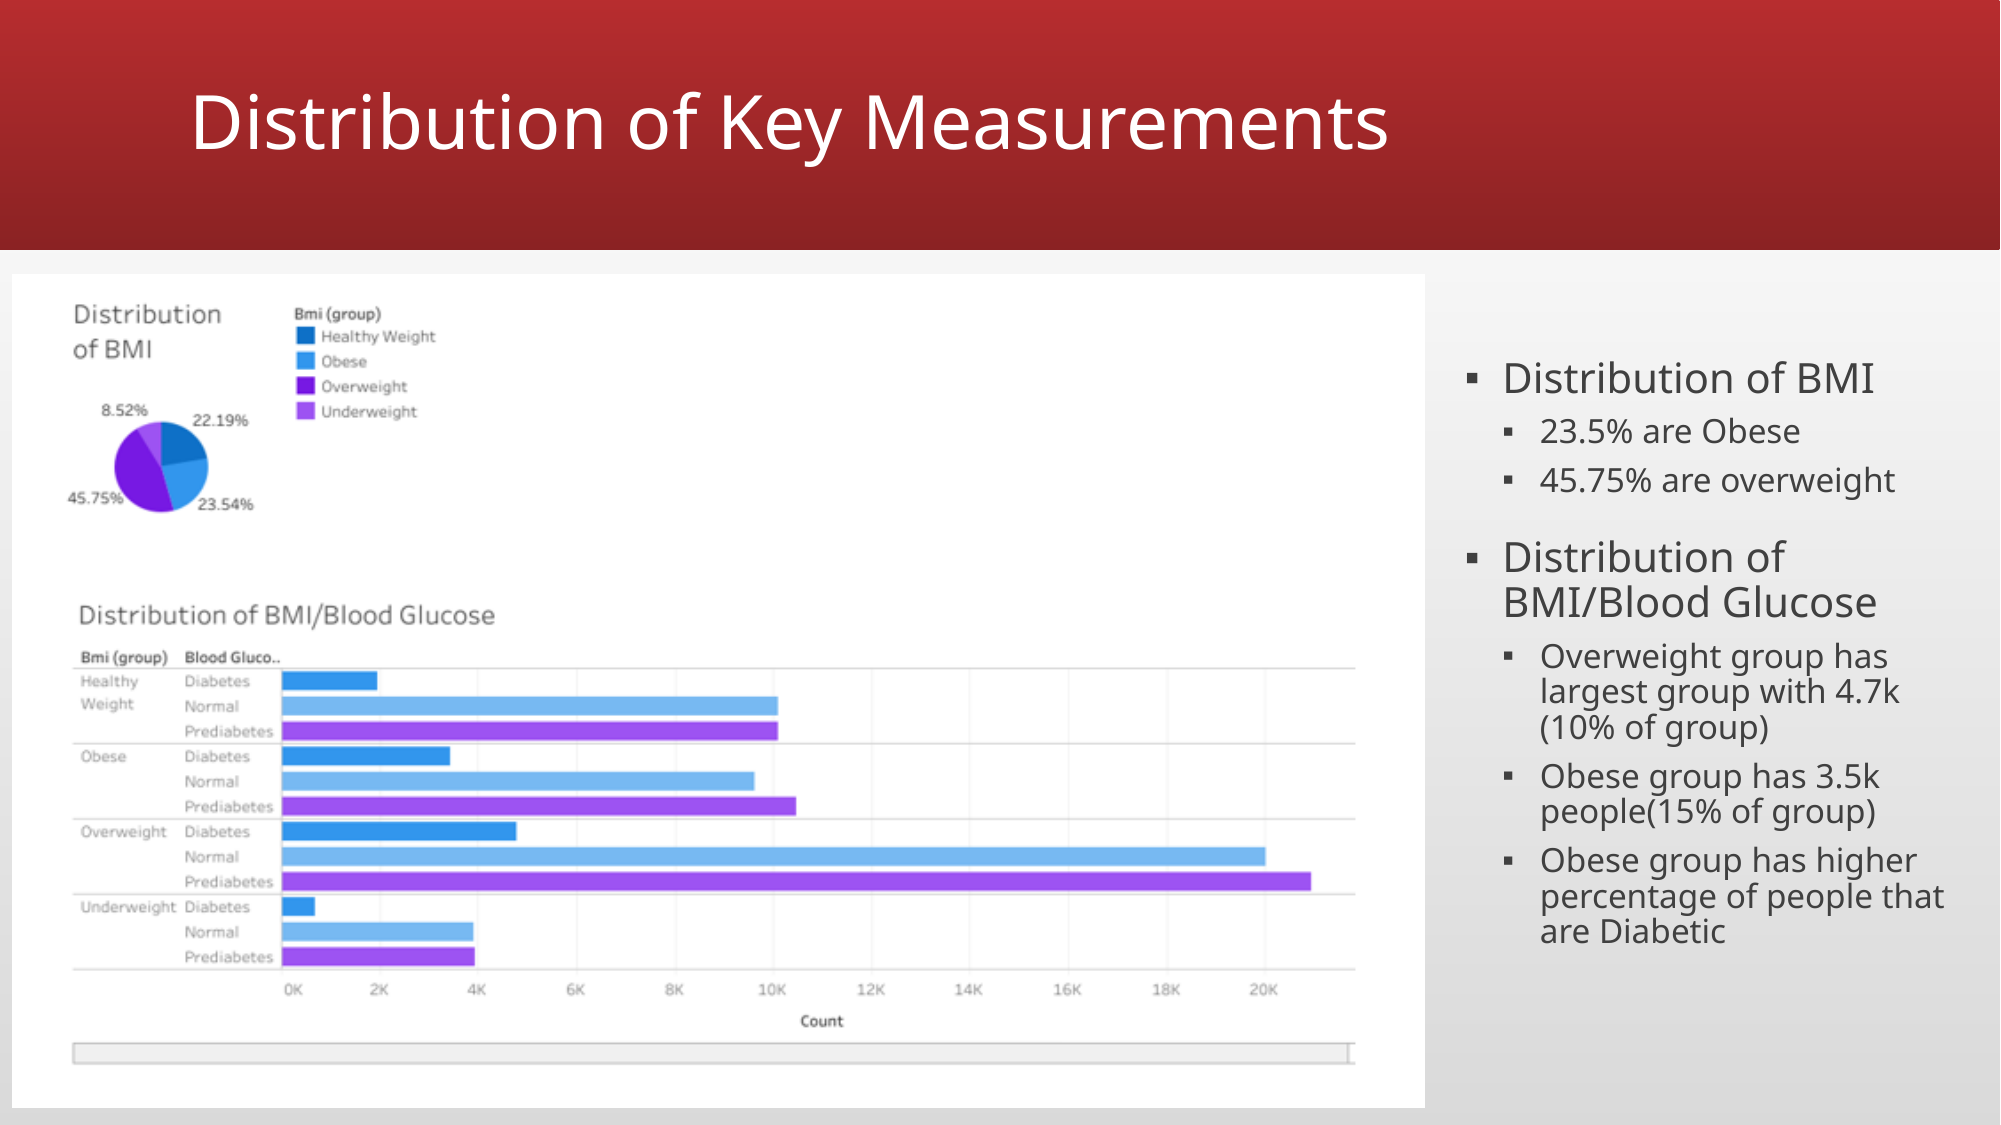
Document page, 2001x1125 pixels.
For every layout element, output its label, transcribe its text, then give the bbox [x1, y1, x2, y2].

title Distribution of Key Measurements [174, 16, 1825, 234]
picture [12, 274, 1425, 1108]
list Distribution of BMI 23.5% are Obese 45.75% are overweight Distribution of BMI/Blood Glucose Overweight group has largest group with 4.7k (10% of group) Obese group has 3.5k people(15% of group) Obese group has higher percentage of people that are Diabetic [1449, 350, 2000, 1050]
